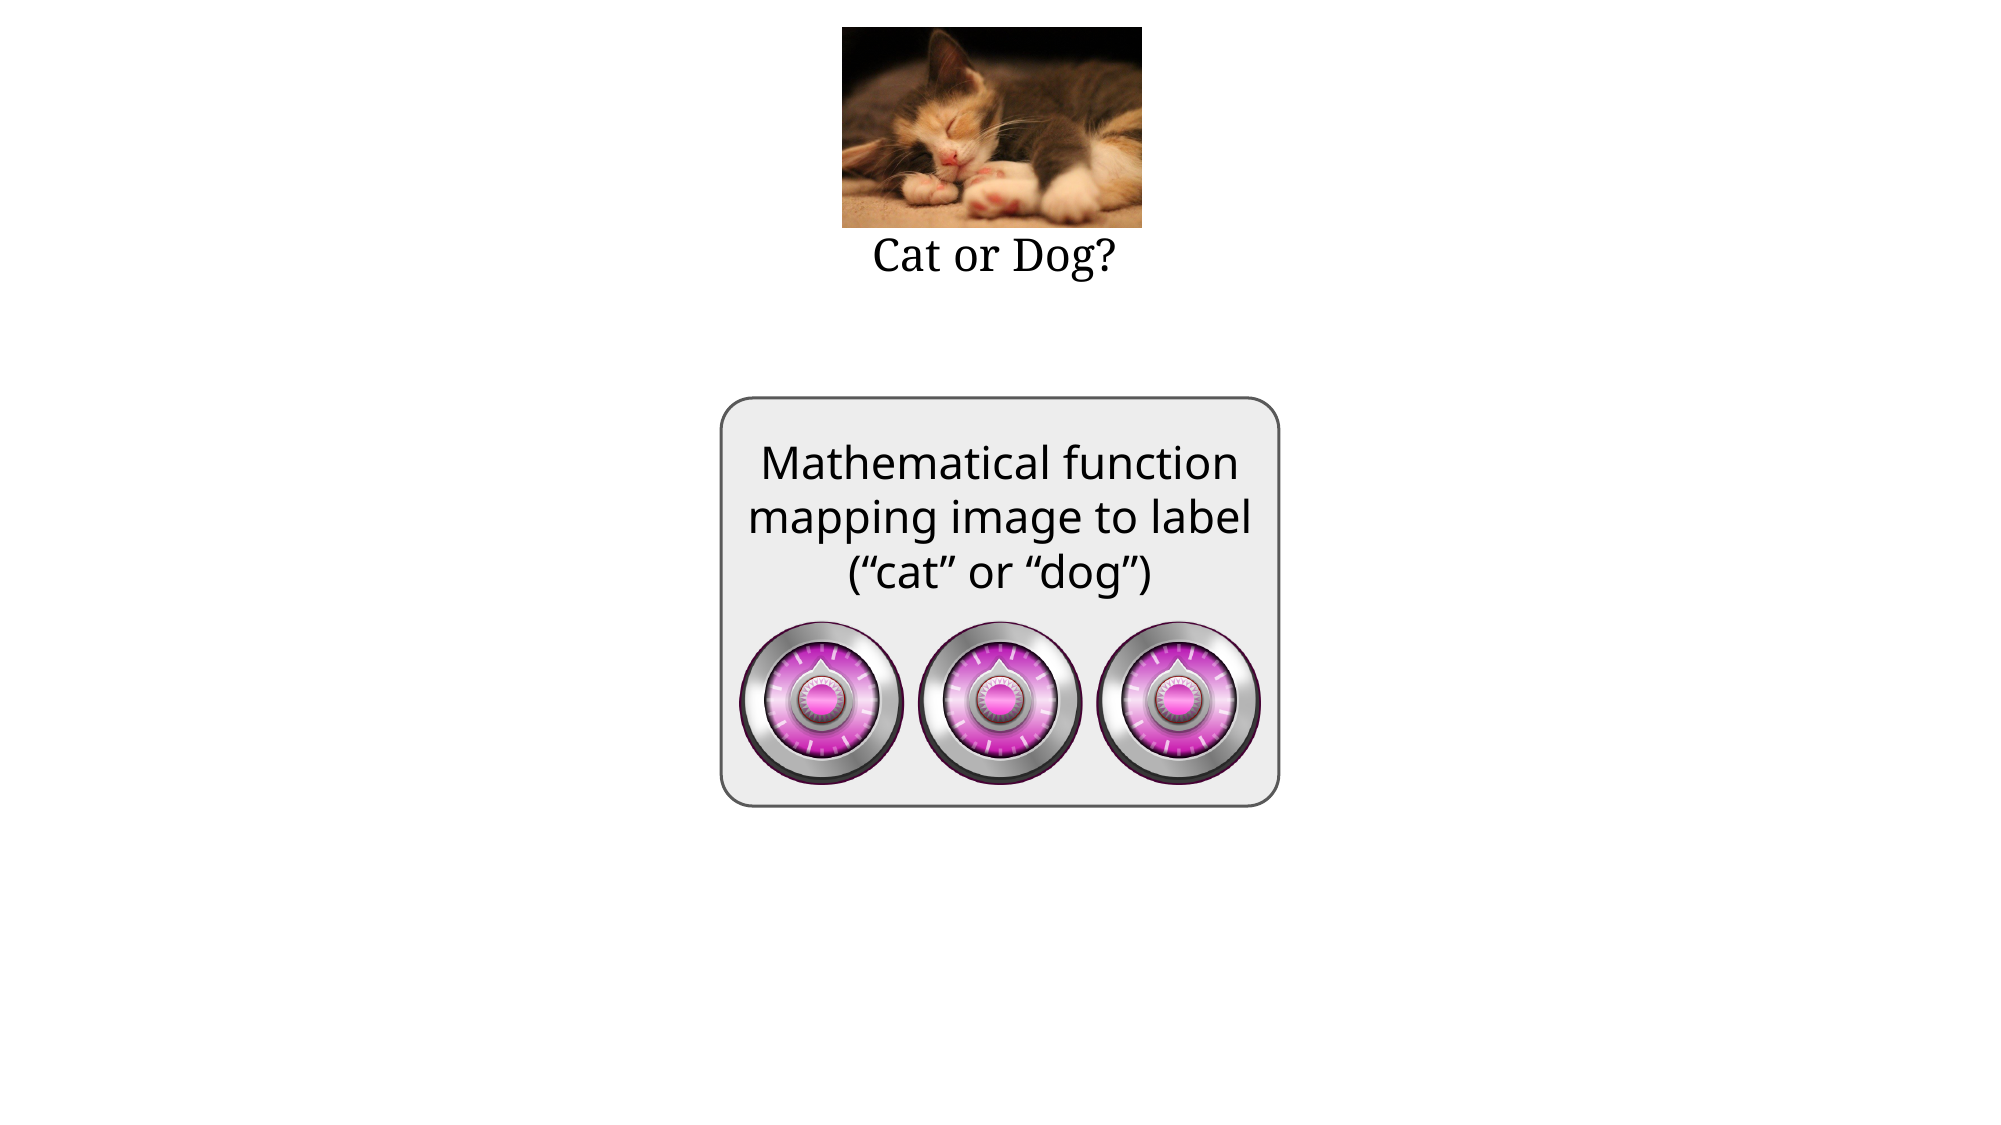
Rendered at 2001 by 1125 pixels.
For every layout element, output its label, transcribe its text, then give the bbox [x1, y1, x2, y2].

text_box Mathematical function mapping image to label (“cat” or “dog”) [721, 427, 1279, 604]
text_box [721, 397, 1279, 427]
text_box [721, 604, 1279, 807]
picture [739, 620, 1261, 785]
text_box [842, 27, 1142, 295]
